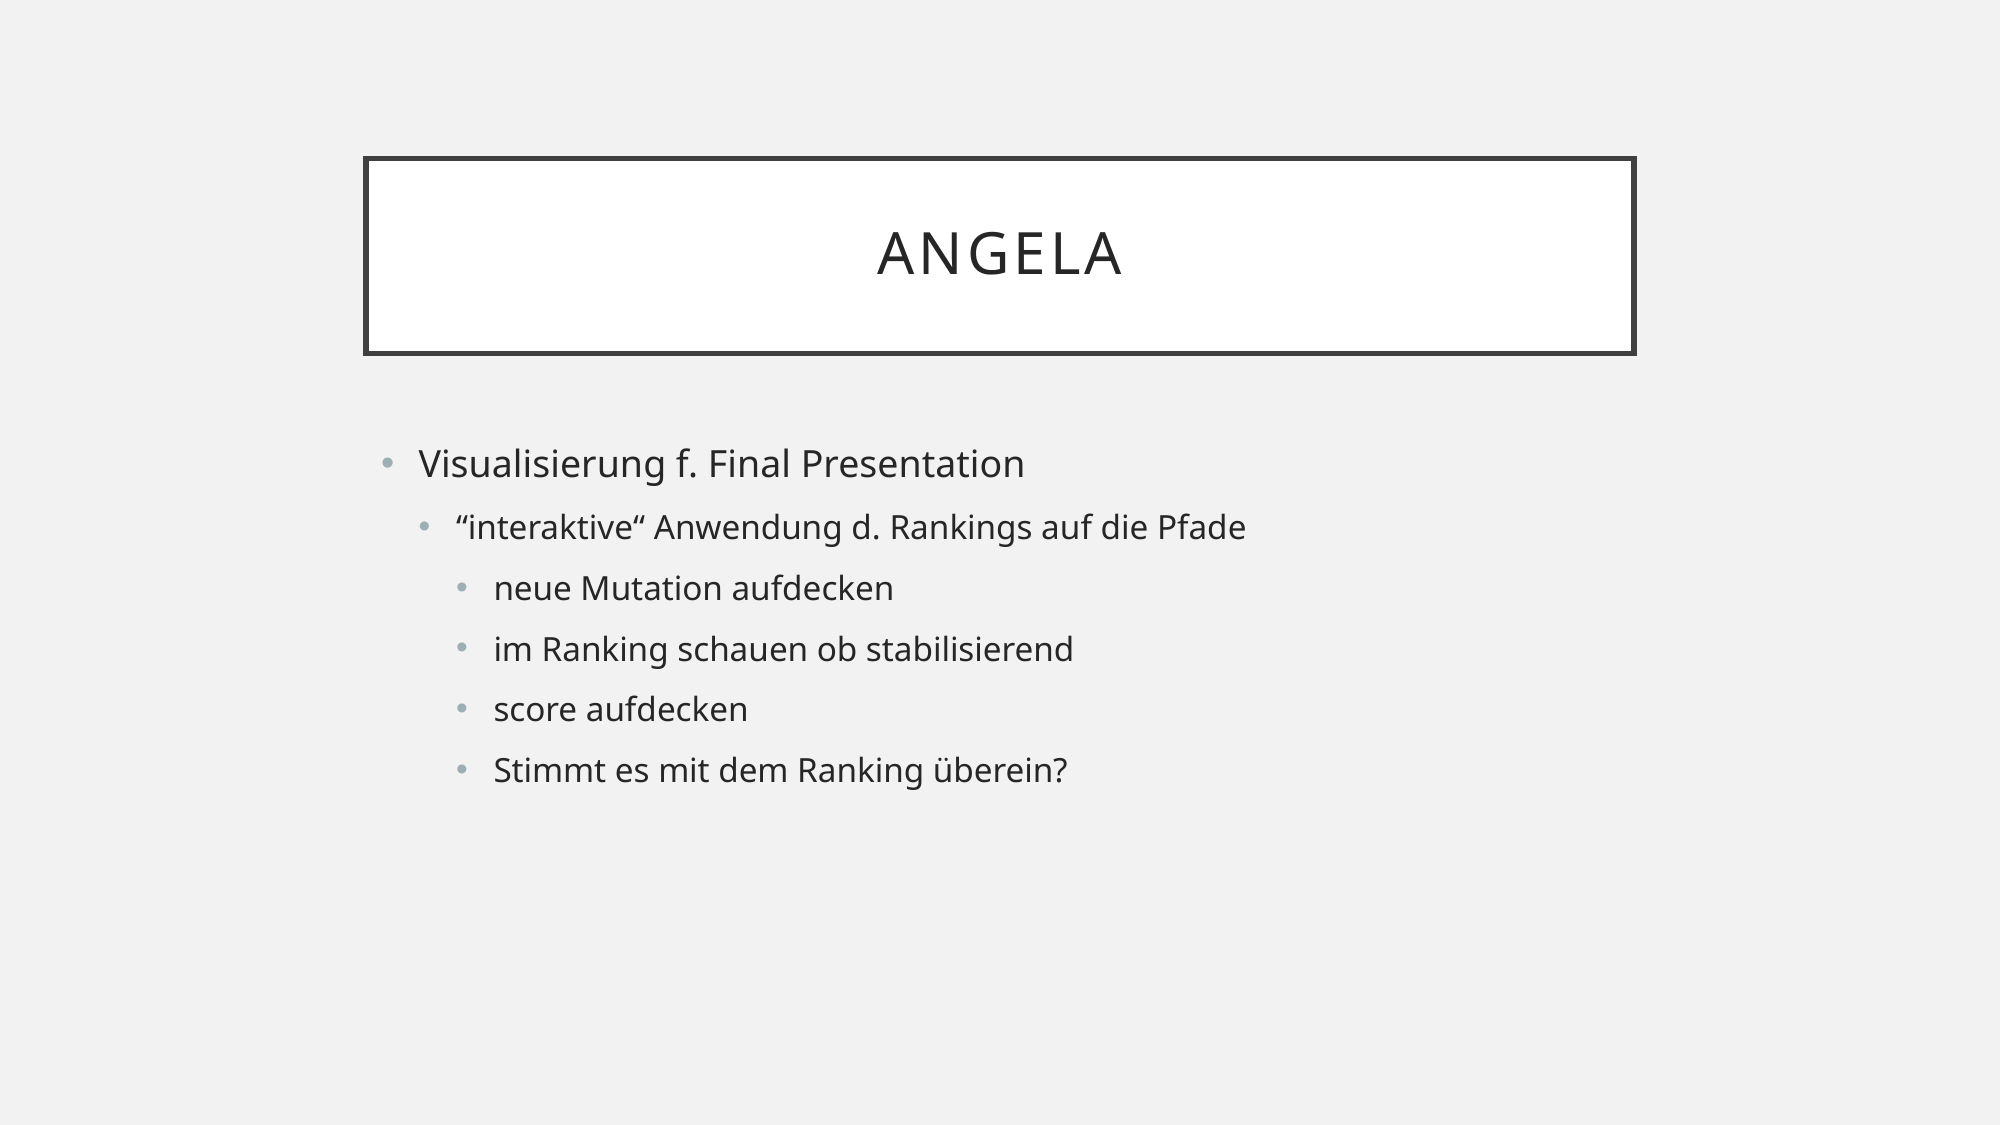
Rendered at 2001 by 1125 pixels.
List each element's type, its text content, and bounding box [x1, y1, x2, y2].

title Angela [363, 156, 1637, 356]
list Visualisierung f. Final Presentation “interaktive“ Anwendung d. Rankings auf die Pfade neue Mutation aufdecken im Ranking schauen ob stabilisierend score aufdecken Stimmt es mit dem Ranking überein? [366, 432, 1634, 942]
